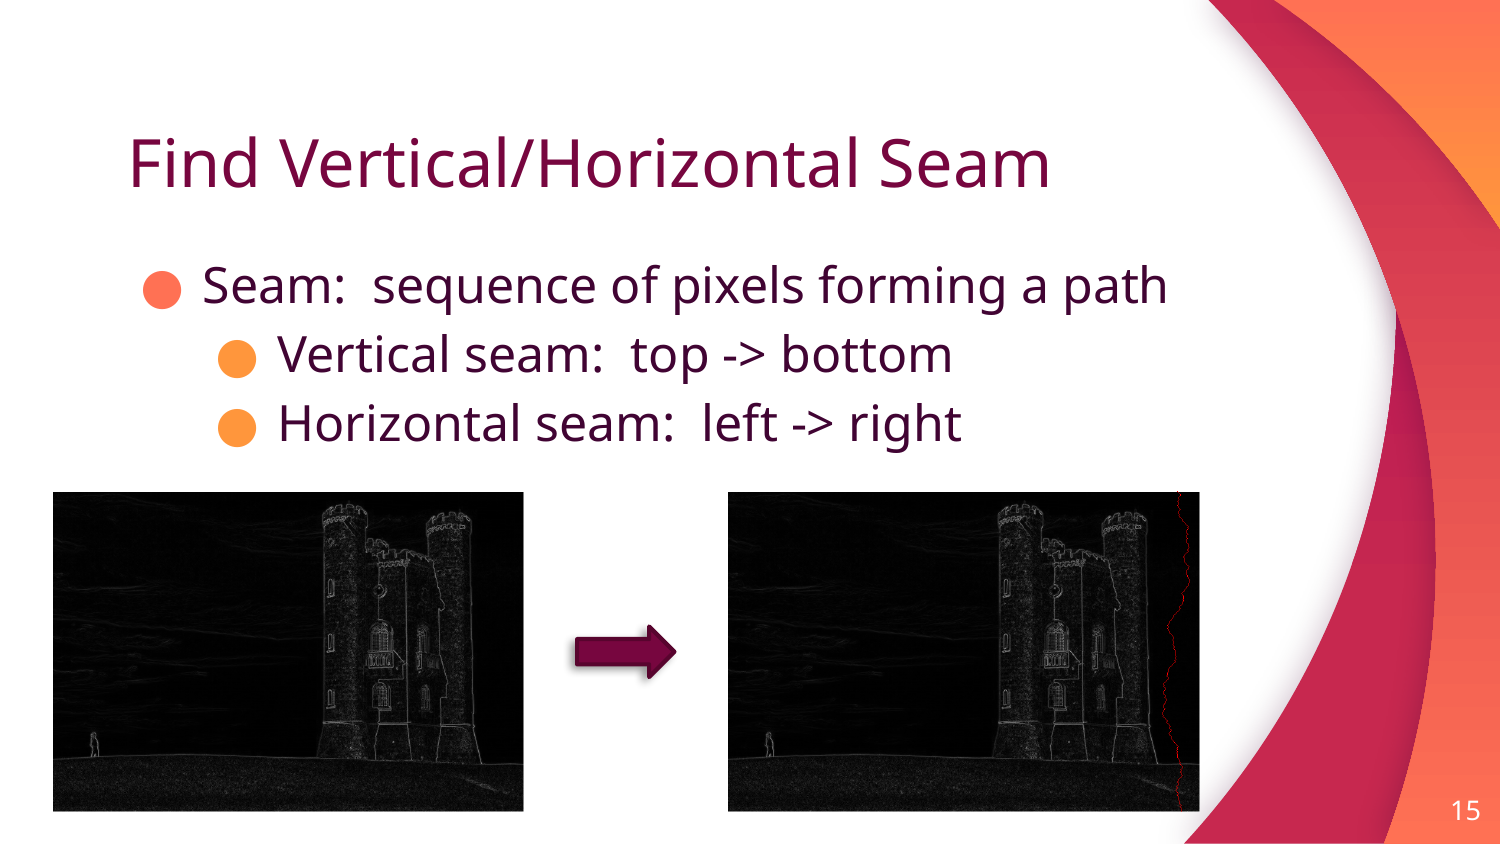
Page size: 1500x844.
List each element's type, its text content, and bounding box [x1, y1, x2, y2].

title Find Vertical/Horizontal Seam [127, 137, 1270, 203]
slide_number 15 [1391, 779, 1482, 844]
list Seam: sequence of pixels forming a path Vertical seam: top -> bottom Horizontal seam: left -> right [127, 244, 1323, 720]
picture [727, 491, 1201, 812]
picture [51, 491, 524, 812]
text_box [575, 624, 677, 679]
